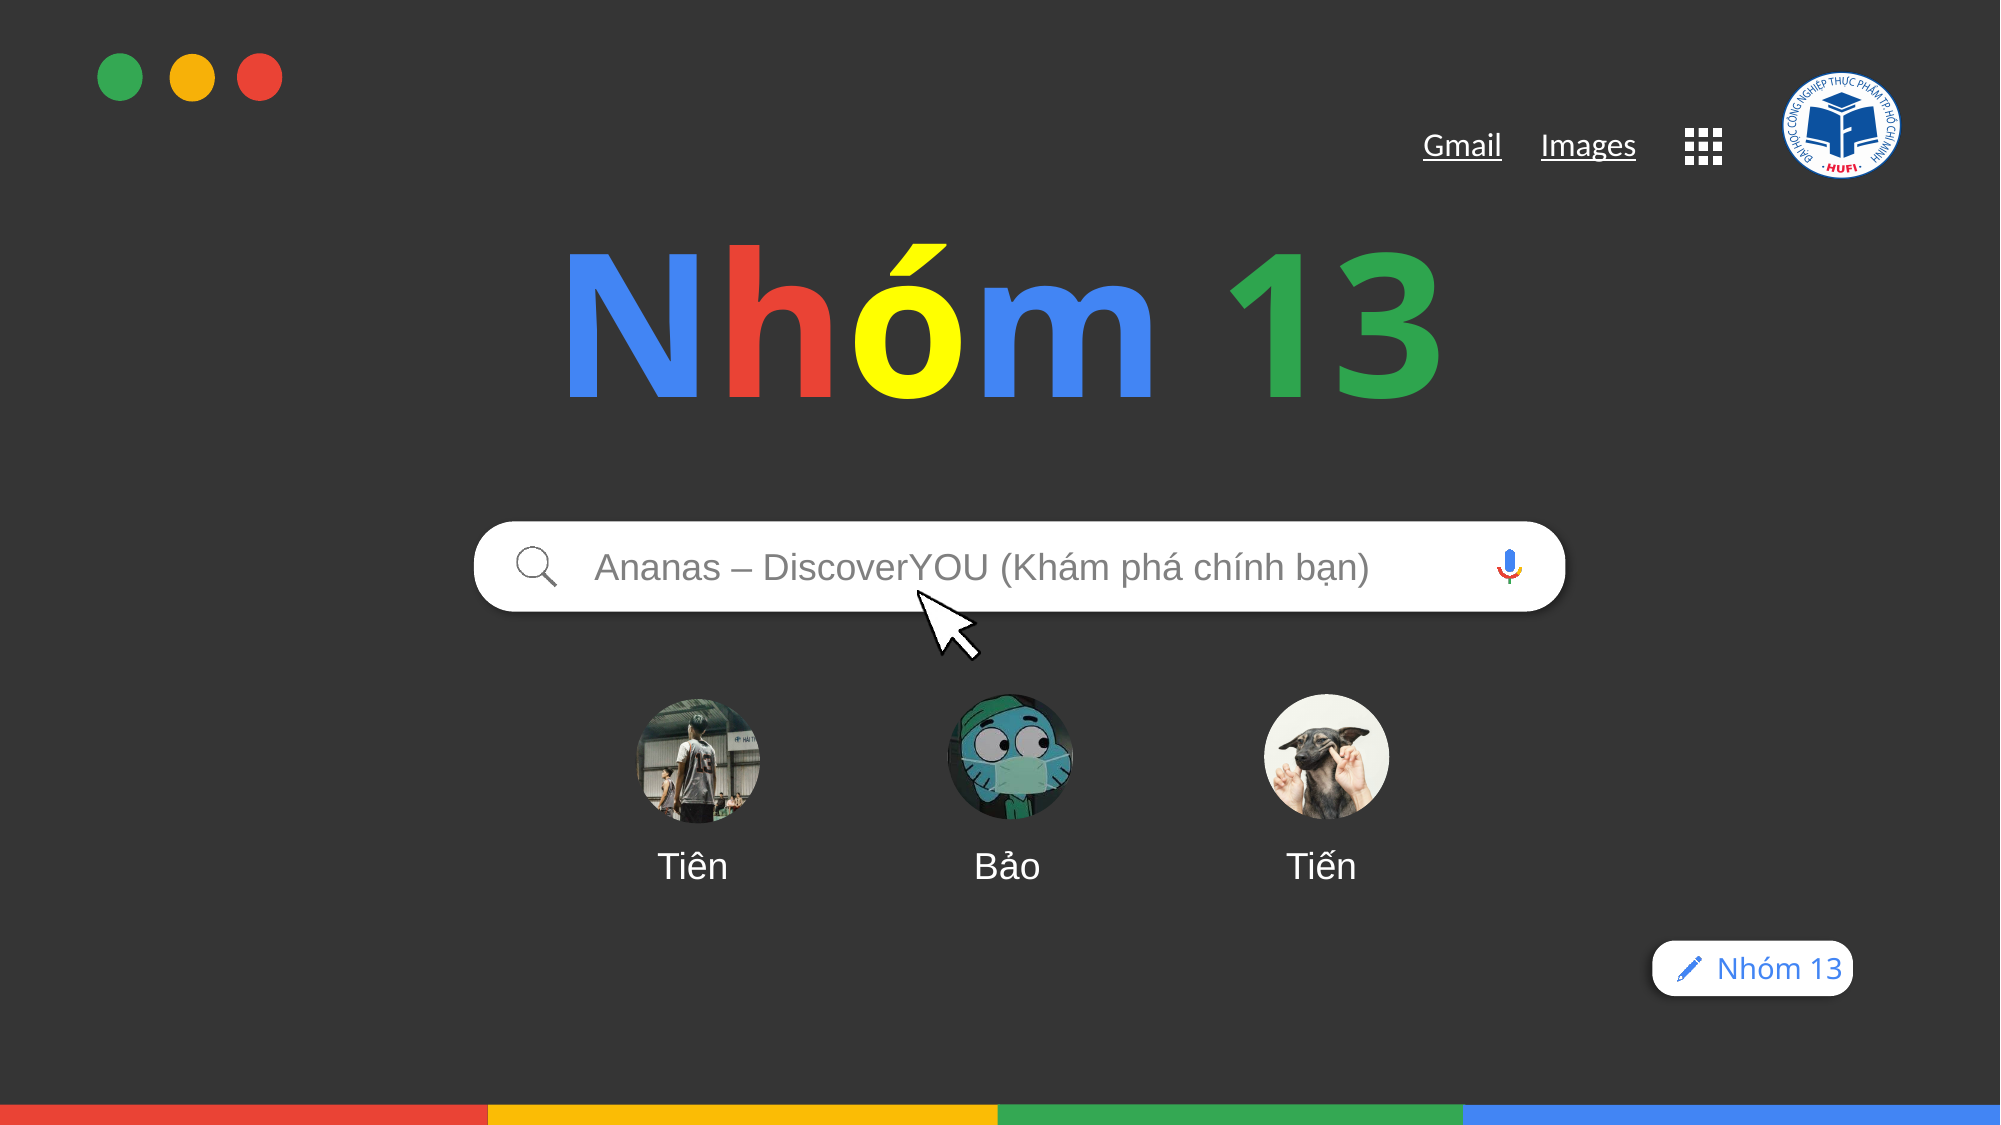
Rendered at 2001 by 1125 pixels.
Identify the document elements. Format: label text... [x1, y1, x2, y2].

picture [635, 699, 760, 824]
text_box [0, 1104, 2000, 1125]
text_box [168, 52, 216, 103]
text_box Tiên [624, 834, 771, 895]
text_box [24, 2, 2000, 182]
text_box Gmail [1408, 115, 1526, 171]
picture [1779, 70, 1904, 181]
text_box [236, 52, 284, 102]
text_box [96, 52, 144, 102]
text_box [473, 521, 1566, 612]
picture [947, 694, 1073, 820]
text_box Images [1526, 115, 1683, 171]
text_box Nhóm 13 [418, 189, 1582, 515]
picture [1264, 694, 1390, 820]
picture [915, 589, 981, 661]
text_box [1652, 940, 1861, 997]
picture [1675, 118, 1731, 174]
text_box Tiến [1253, 834, 1400, 895]
text_box Bảo [939, 834, 1086, 895]
